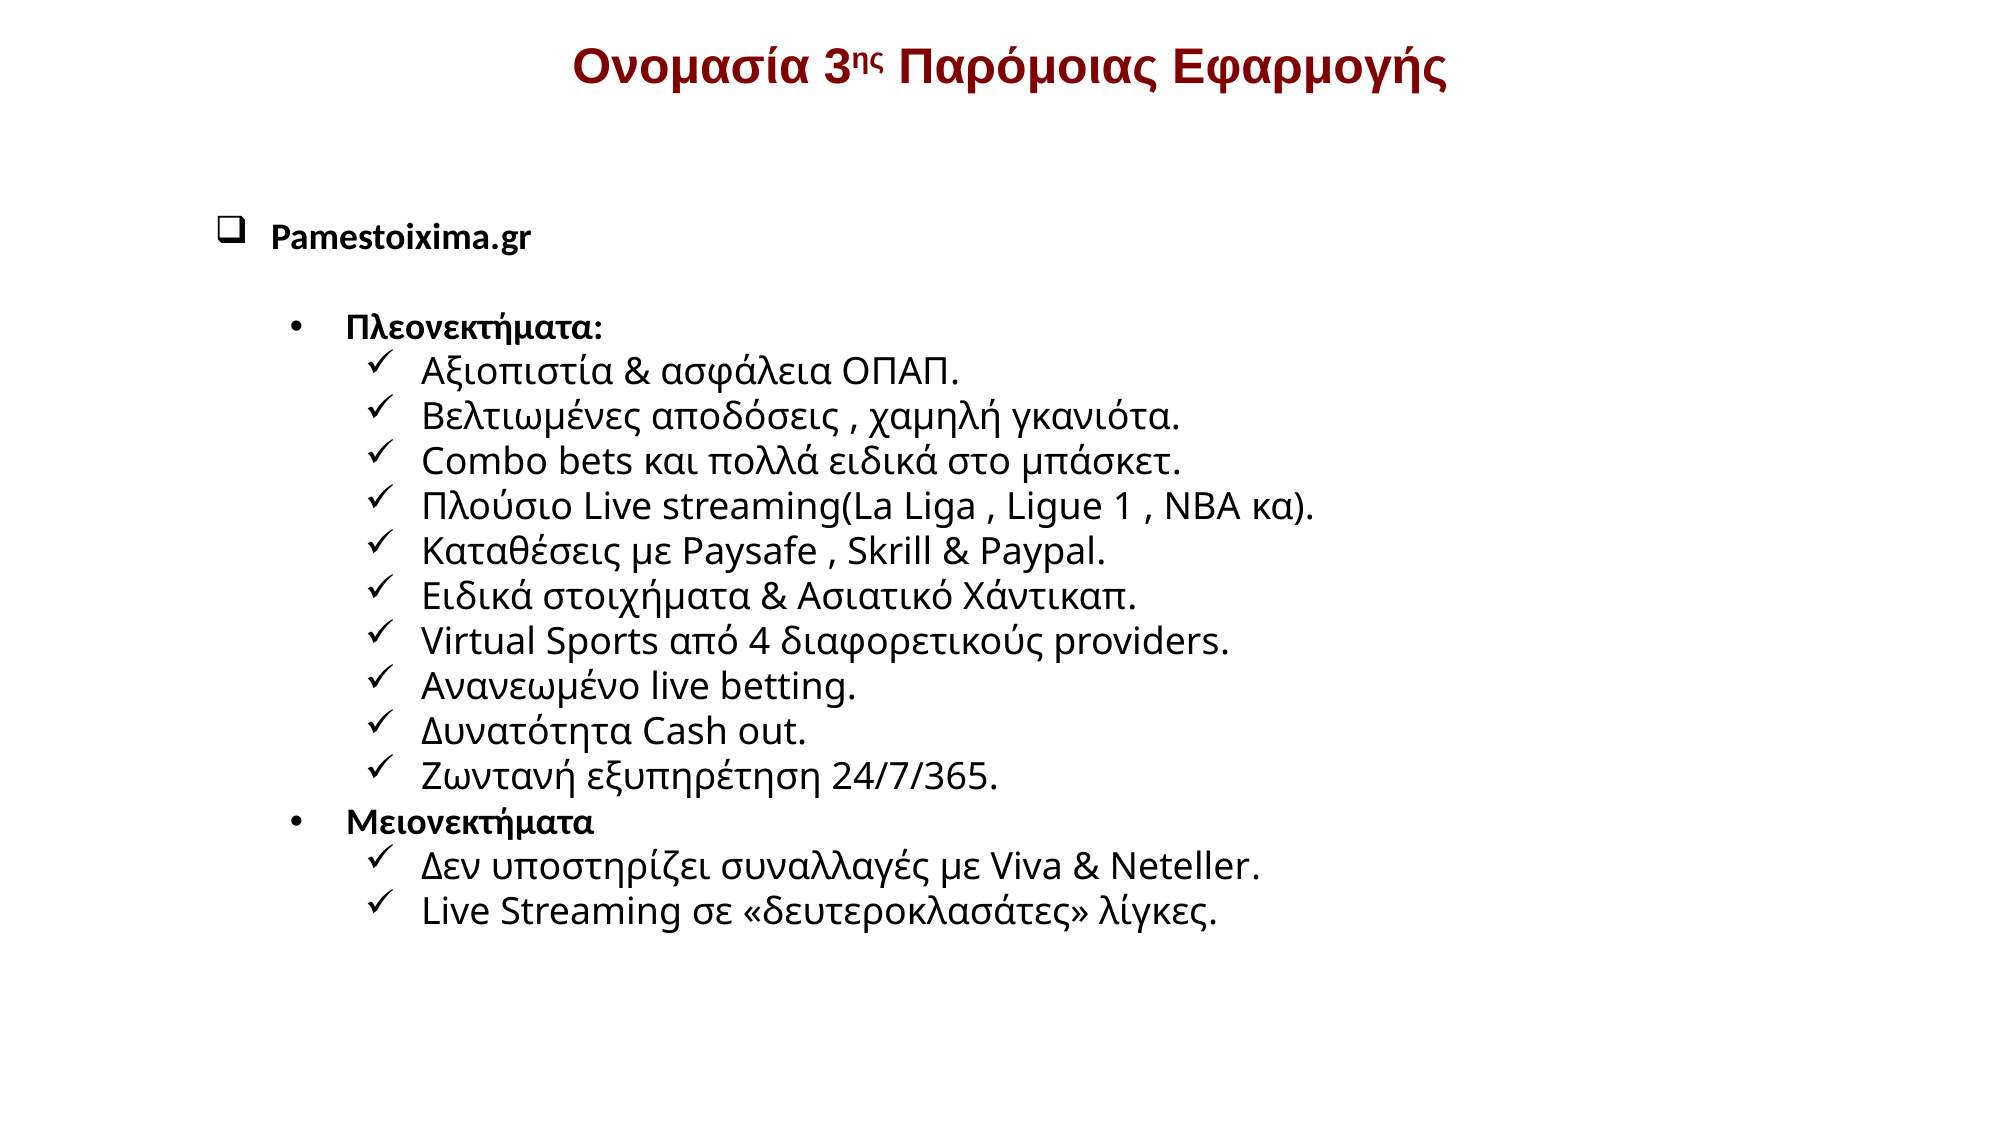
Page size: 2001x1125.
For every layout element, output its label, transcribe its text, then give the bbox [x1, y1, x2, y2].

text_box Pamestoixima.gr Πλεονεκτήματα: Αξιοπιστία & ασφάλεια ΟΠΑΠ. Βελτιωμένες αποδόσεις , χαμηλή γκανιότα. Combo bets και πολλά ειδικά στο μπάσκετ. Πλούσιο Live streaming(La Liga , Ligue 1 , NBA κα). Καταθέσεις με Paysafe , Skrill & Paypal. Ειδικά στοιχήματα & Ασιατικό Χάντικαπ. Virtual Sports από 4 διαφορετικούς providers. Ανανεωμένο live betting. Δυνατότητα Cash out. Ζωντανή εξυπηρέτηση 24/7/365. Μειονεκτήματα Δεν υποστηρίζει συναλλαγές με Viva & Neteller. Live Streaming σε «δευτεροκλασάτες» λίγκες. [199, 205, 1943, 940]
text_box Ονομασία 3ης Παρόμοιας Εφαρμογής [21, 12, 2000, 114]
